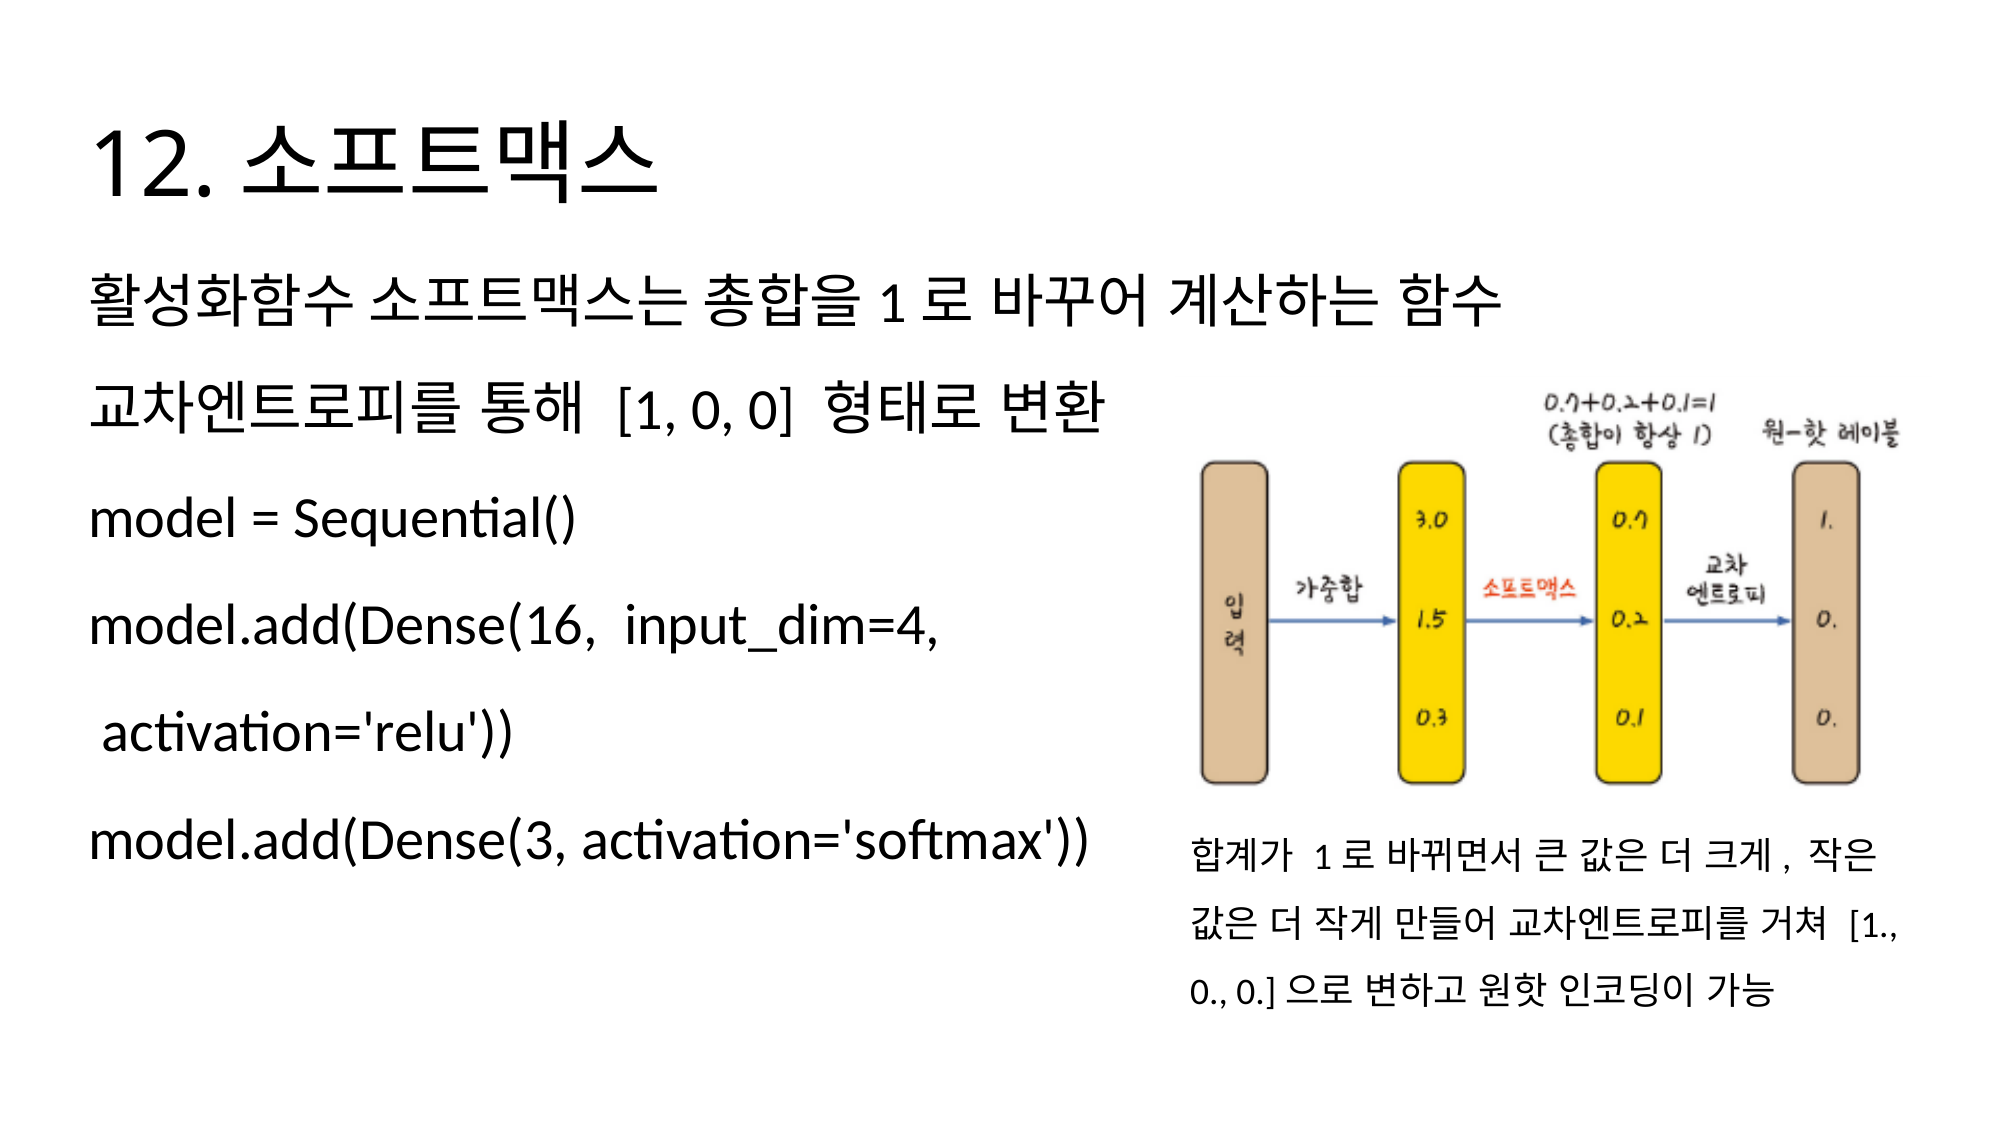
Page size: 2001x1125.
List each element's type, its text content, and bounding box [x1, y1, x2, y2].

list 활성화함수 소프트맥스는 총합을1로 바꾸어 계산하는 함수 교차엔트로피를 통해 [1, 0, 0] 형태로 변환 model = Sequential() model.add(Dense(16, input_dim=4, activation='relu')) model.add(Dense(3, activation='softmax')) [68, 252, 1932, 1000]
text_box 합계가 1로 바뀌면서 큰 값은 더 크게, 작은 값은 더 작게 만들어 교차엔트로피를 거쳐 [1., 0., 0.]으로 변하고 원핫 인코딩이 가능 [1175, 803, 1932, 1020]
title 12.소프트맥스 [68, 97, 1932, 223]
picture [1175, 375, 1932, 803]
